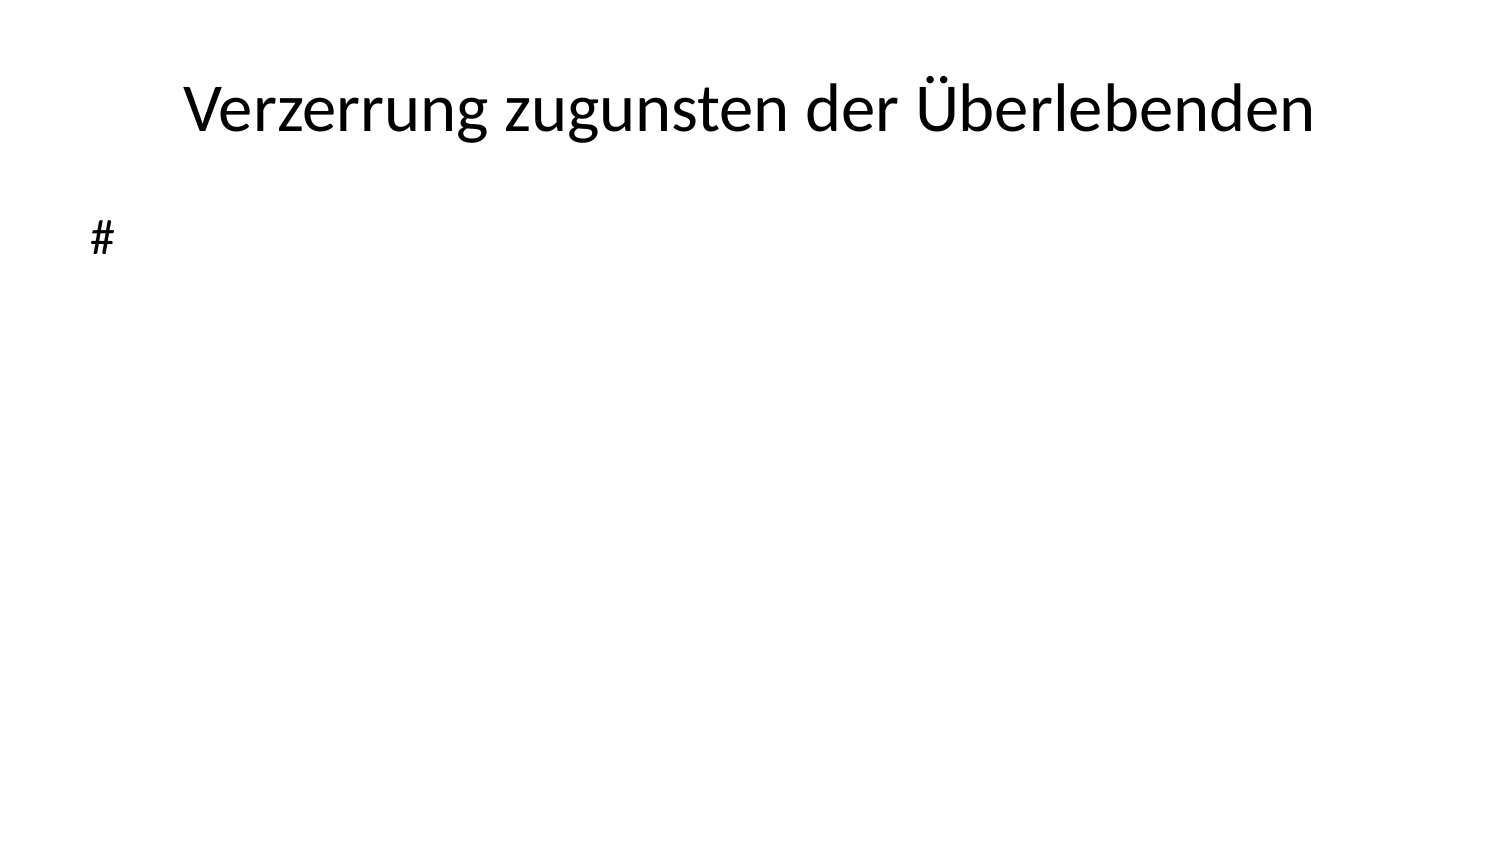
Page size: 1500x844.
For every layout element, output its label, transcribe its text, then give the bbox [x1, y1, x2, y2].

list # [75, 196, 1425, 754]
title Verzerrung zugunsten der Überlebenden [75, 33, 1425, 175]
